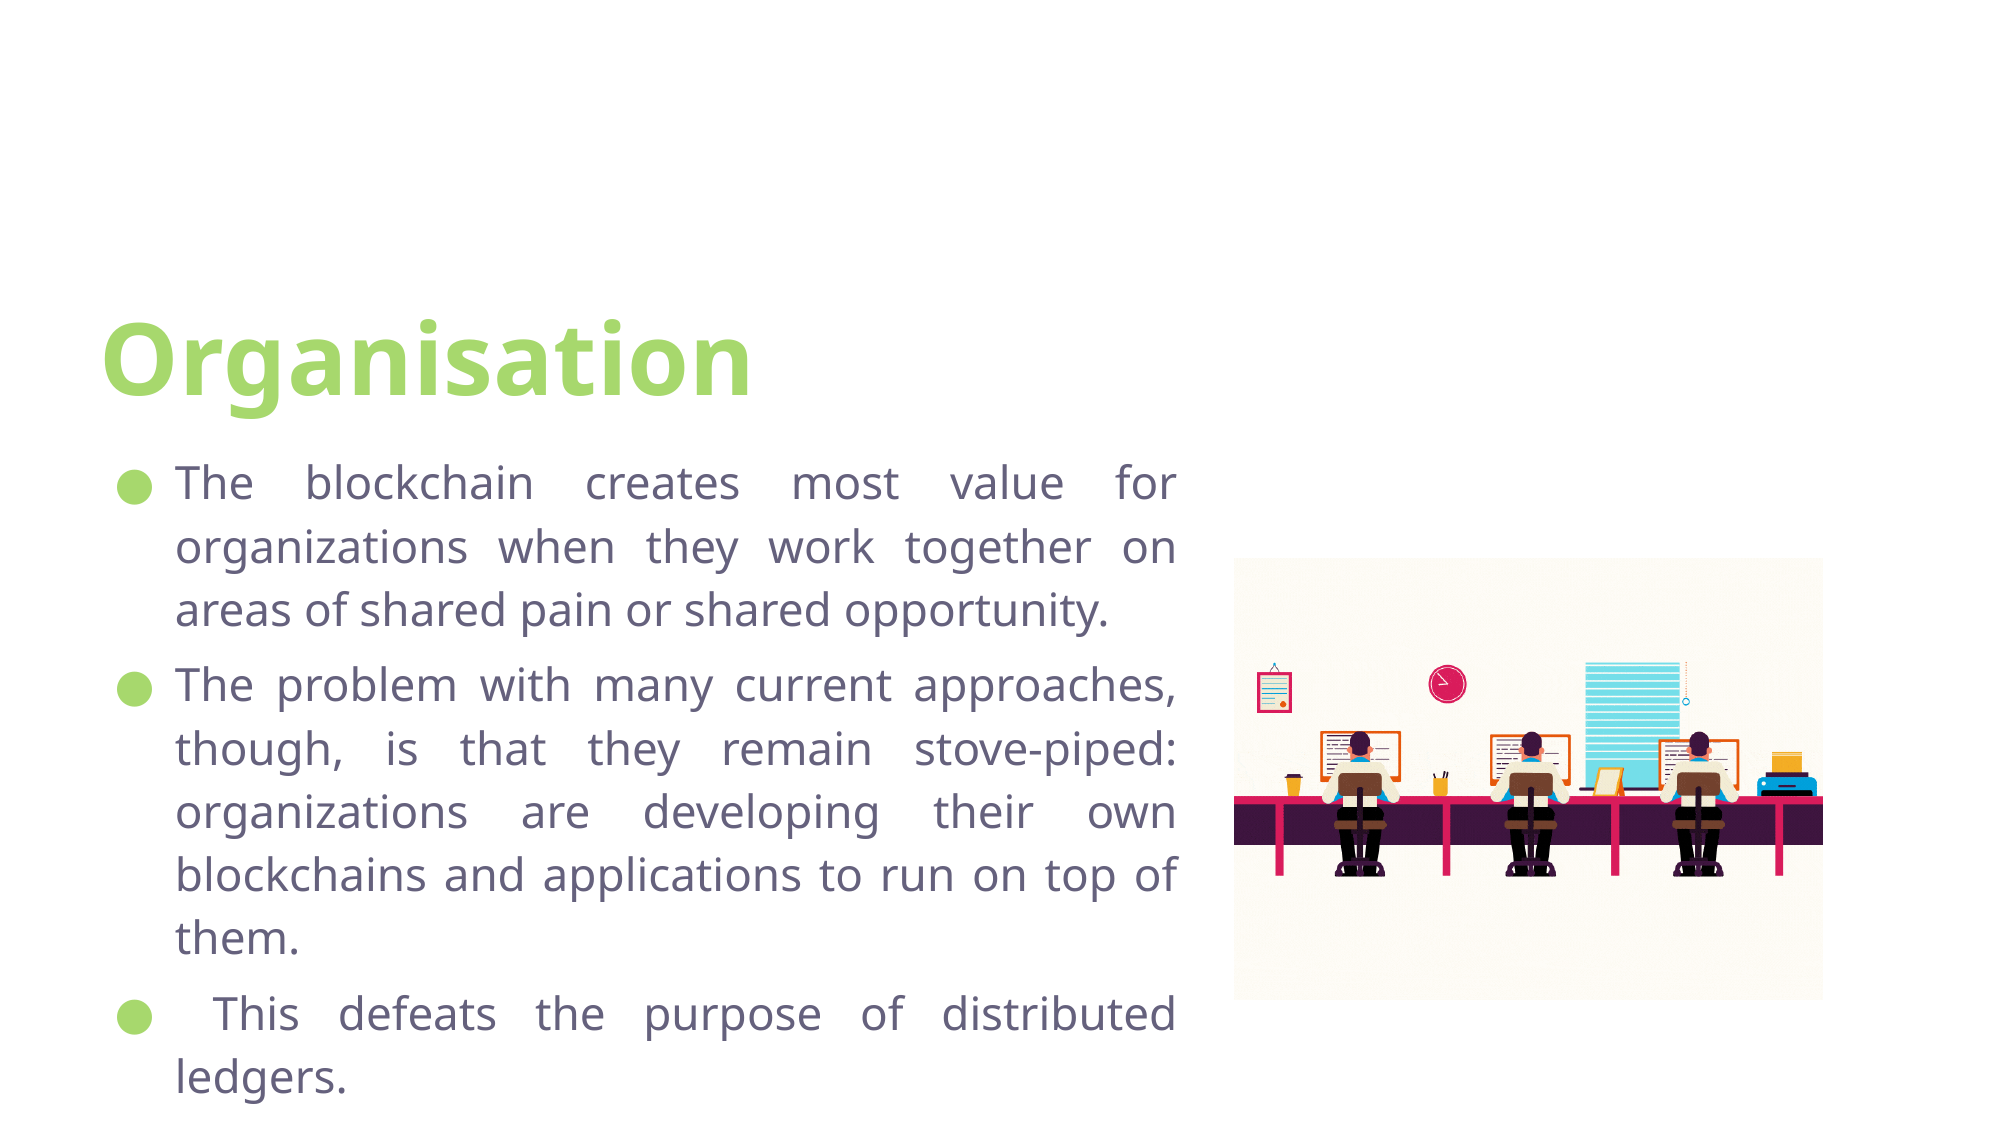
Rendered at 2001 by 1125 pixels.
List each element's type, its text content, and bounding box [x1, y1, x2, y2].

picture [1234, 558, 1823, 1000]
title Organisation [99, 228, 1478, 416]
list The blockchain creates most value for organizations when they work together on areas of shared pain or shared opportunity. The problem with many current approaches, though, is that they remain stove-piped: organizations are developing their own blockchains and applications to run on top of them. This defeats the purpose of distributed ledgers. [99, 445, 1179, 854]
